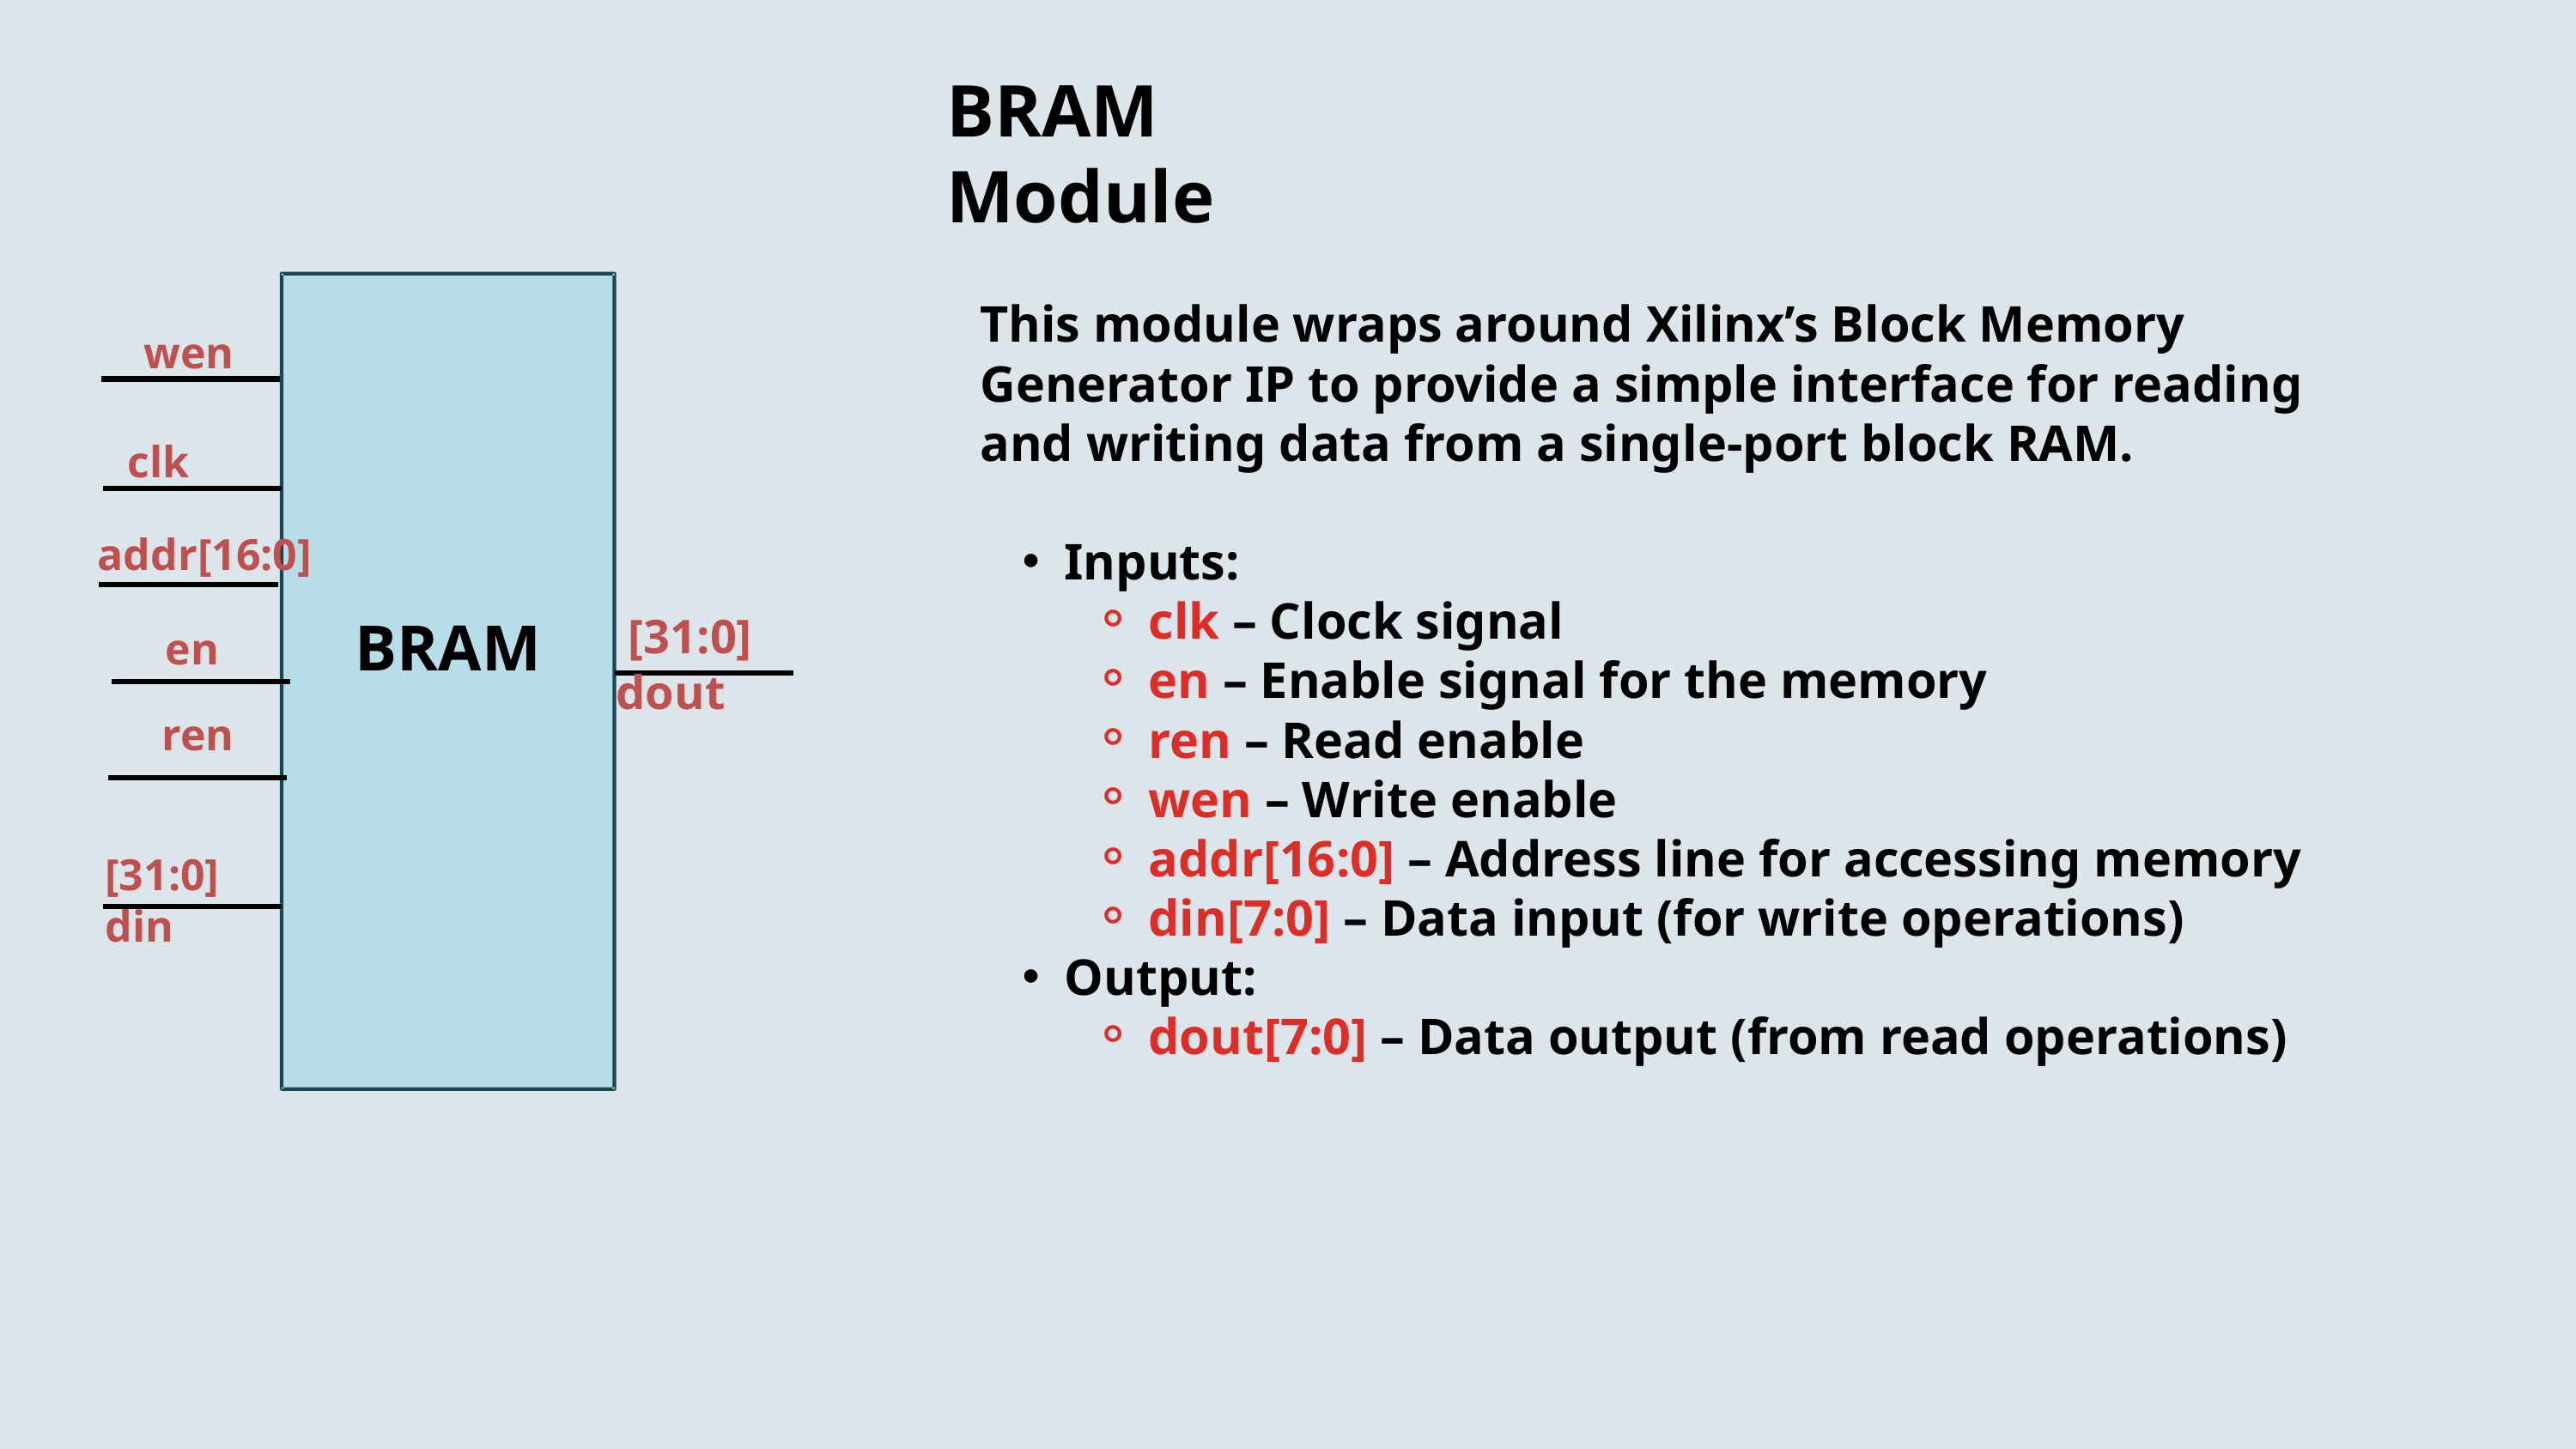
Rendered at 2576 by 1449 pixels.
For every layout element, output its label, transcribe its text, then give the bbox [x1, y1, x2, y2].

text_box wen [143, 325, 275, 374]
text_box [100, 485, 285, 492]
text_box clk [127, 434, 275, 483]
text_box en [165, 621, 275, 674]
text_box This module wraps around Xilinx’s Block Memory Generator IP to provide a simple interface for reading and writing data from a single-port block RAM. Inputs: clk – Clock signal en – Enable signal for the memory ren – Read enable wen – Write enable addr[16:0] – Address line for accessing memory din[7:0] – Data input (for write operations) Output: dout[7:0] – Data output (from read operations) [980, 293, 2379, 1125]
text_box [105, 774, 290, 781]
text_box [108, 678, 294, 685]
text_box [31:0] din [105, 847, 275, 902]
text_box [31:0] din [105, 918, 275, 951]
text_box BRAM Module [946, 65, 1437, 238]
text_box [96, 581, 282, 588]
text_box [98, 376, 283, 382]
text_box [611, 670, 797, 676]
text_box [279, 271, 617, 1092]
text_box addr[16:0] [97, 527, 275, 579]
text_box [100, 903, 285, 910]
text_box ren [161, 707, 275, 760]
text_box [31:0] dout [620, 607, 842, 719]
